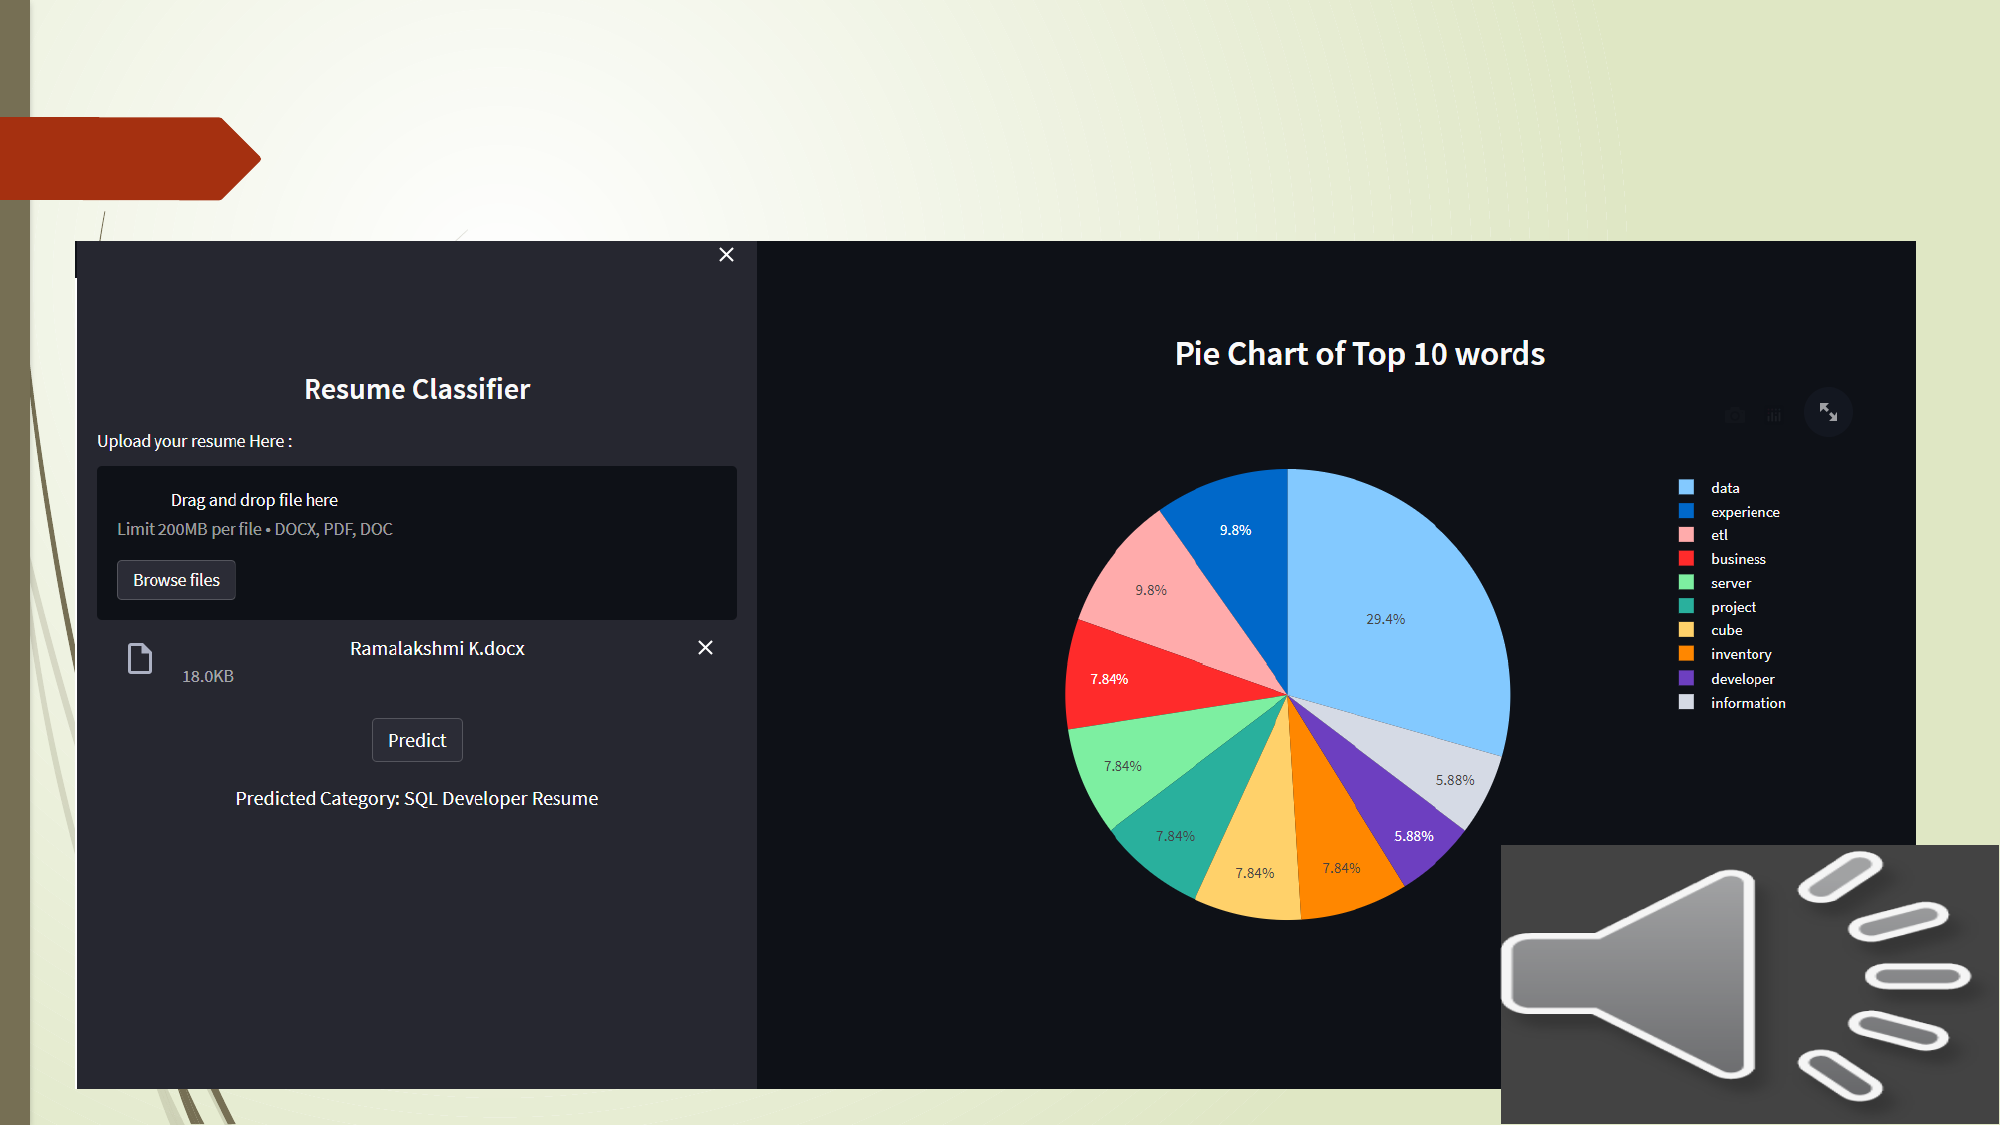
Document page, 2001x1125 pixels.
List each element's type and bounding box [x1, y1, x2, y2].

picture [75, 241, 2000, 1125]
